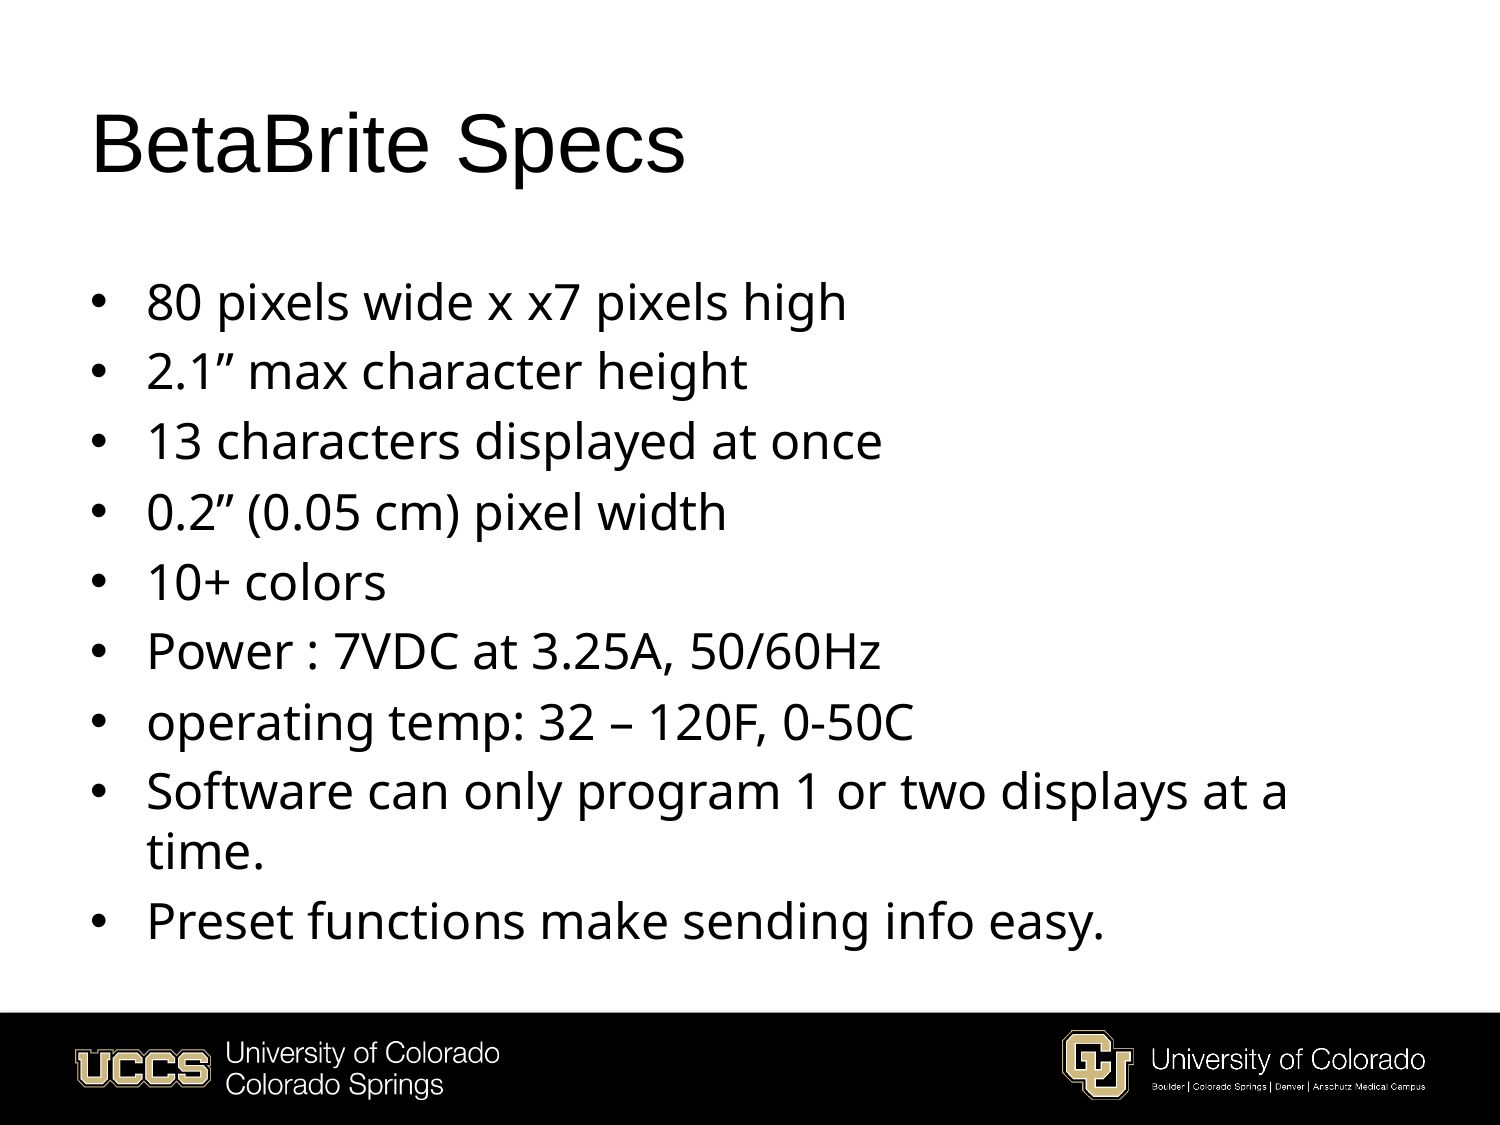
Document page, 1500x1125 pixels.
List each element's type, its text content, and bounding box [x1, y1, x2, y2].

title BetaBrite Specs [75, 45, 1425, 233]
picture [75, 1041, 499, 1100]
picture [1062, 1030, 1425, 1100]
list 80 pixels wide x x7 pixels high 2.1” max character height 13 characters displayed at once 0.2” (0.05 cm) pixel width 10+ colors Power : 7VDC at 3.25A, 50/60Hz operating temp: 32 – 120F, 0-50C Software can only program 1 or two displays at a time. Preset functions make sending info easy. [75, 262, 1425, 988]
